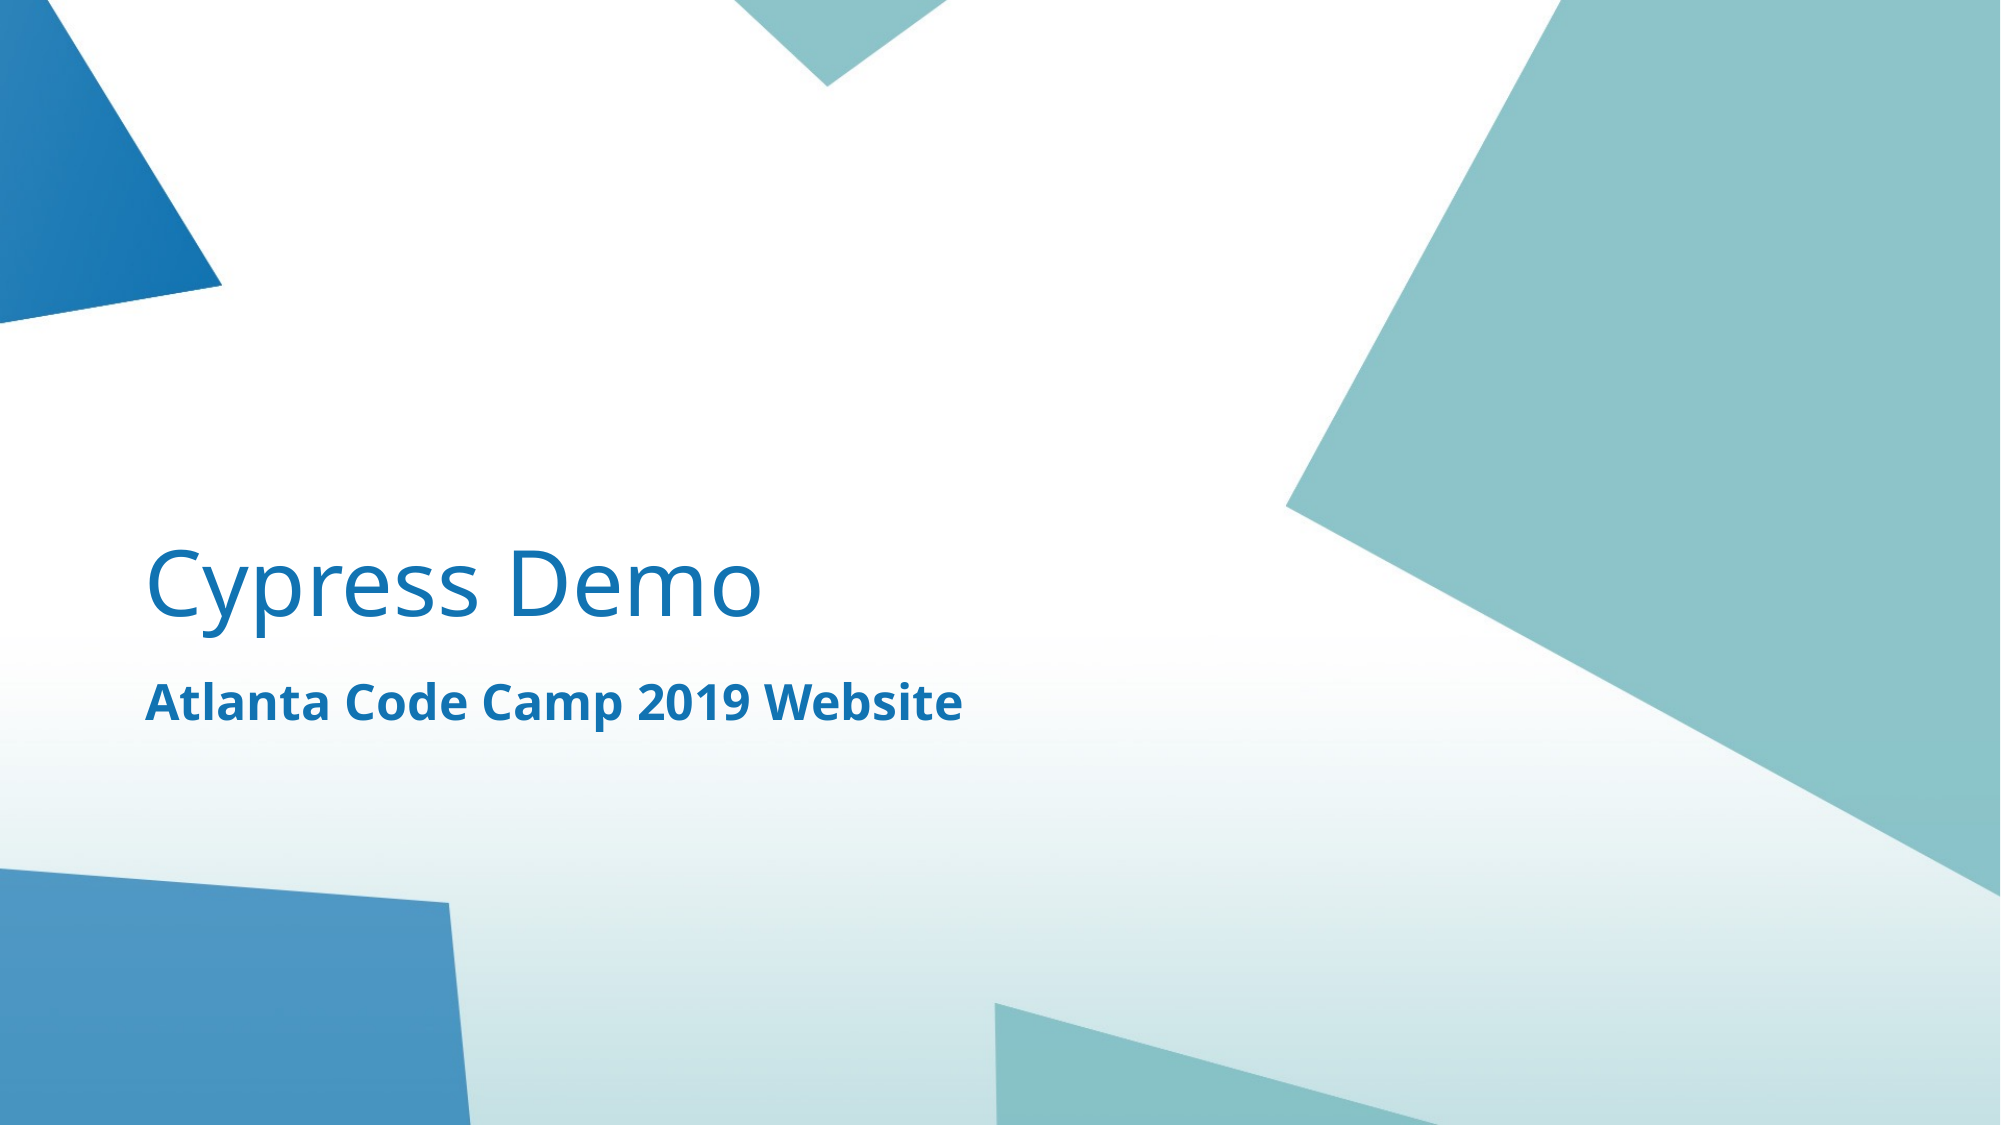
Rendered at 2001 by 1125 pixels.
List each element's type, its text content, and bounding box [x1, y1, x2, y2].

title Cypress Demo [136, 470, 1863, 689]
list Atlanta Code Camp 2019 Website [137, 650, 985, 739]
picture [0, 0, 2001, 1125]
